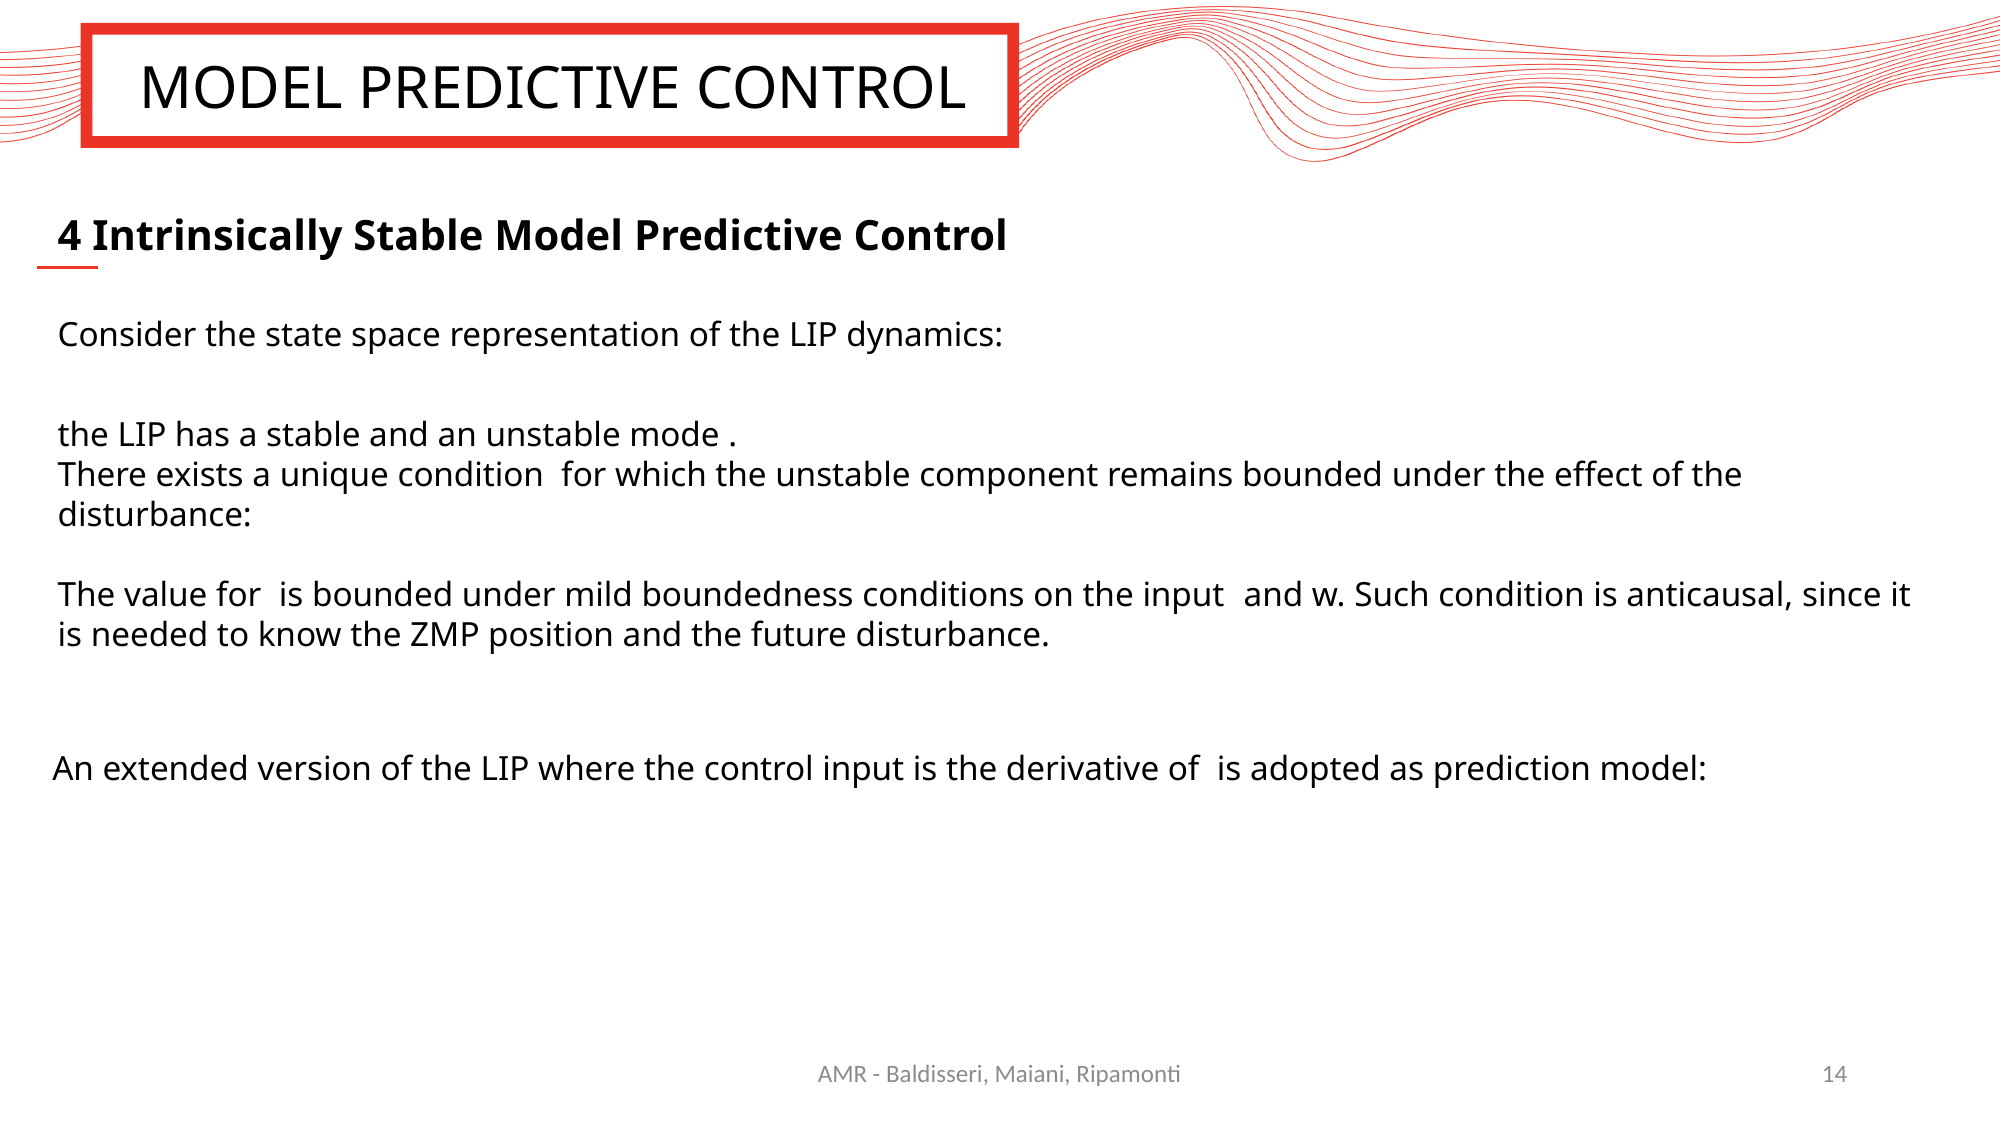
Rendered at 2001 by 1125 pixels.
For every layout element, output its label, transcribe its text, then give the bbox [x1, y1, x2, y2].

text_box MODEL PREDICTIVE CONTROL [88, 42, 999, 128]
picture [0, 0, 88, 165]
text_box [88, 22, 999, 42]
slide_number 14 [1412, 1042, 1863, 1103]
text_box 4 Intrinsically Stable Model Predictive Control [42, 201, 1143, 266]
text_box [88, 128, 999, 149]
footer AMR - Baldisseri, Maiani, Ripamonti [662, 1042, 1338, 1103]
picture [999, 0, 2000, 165]
